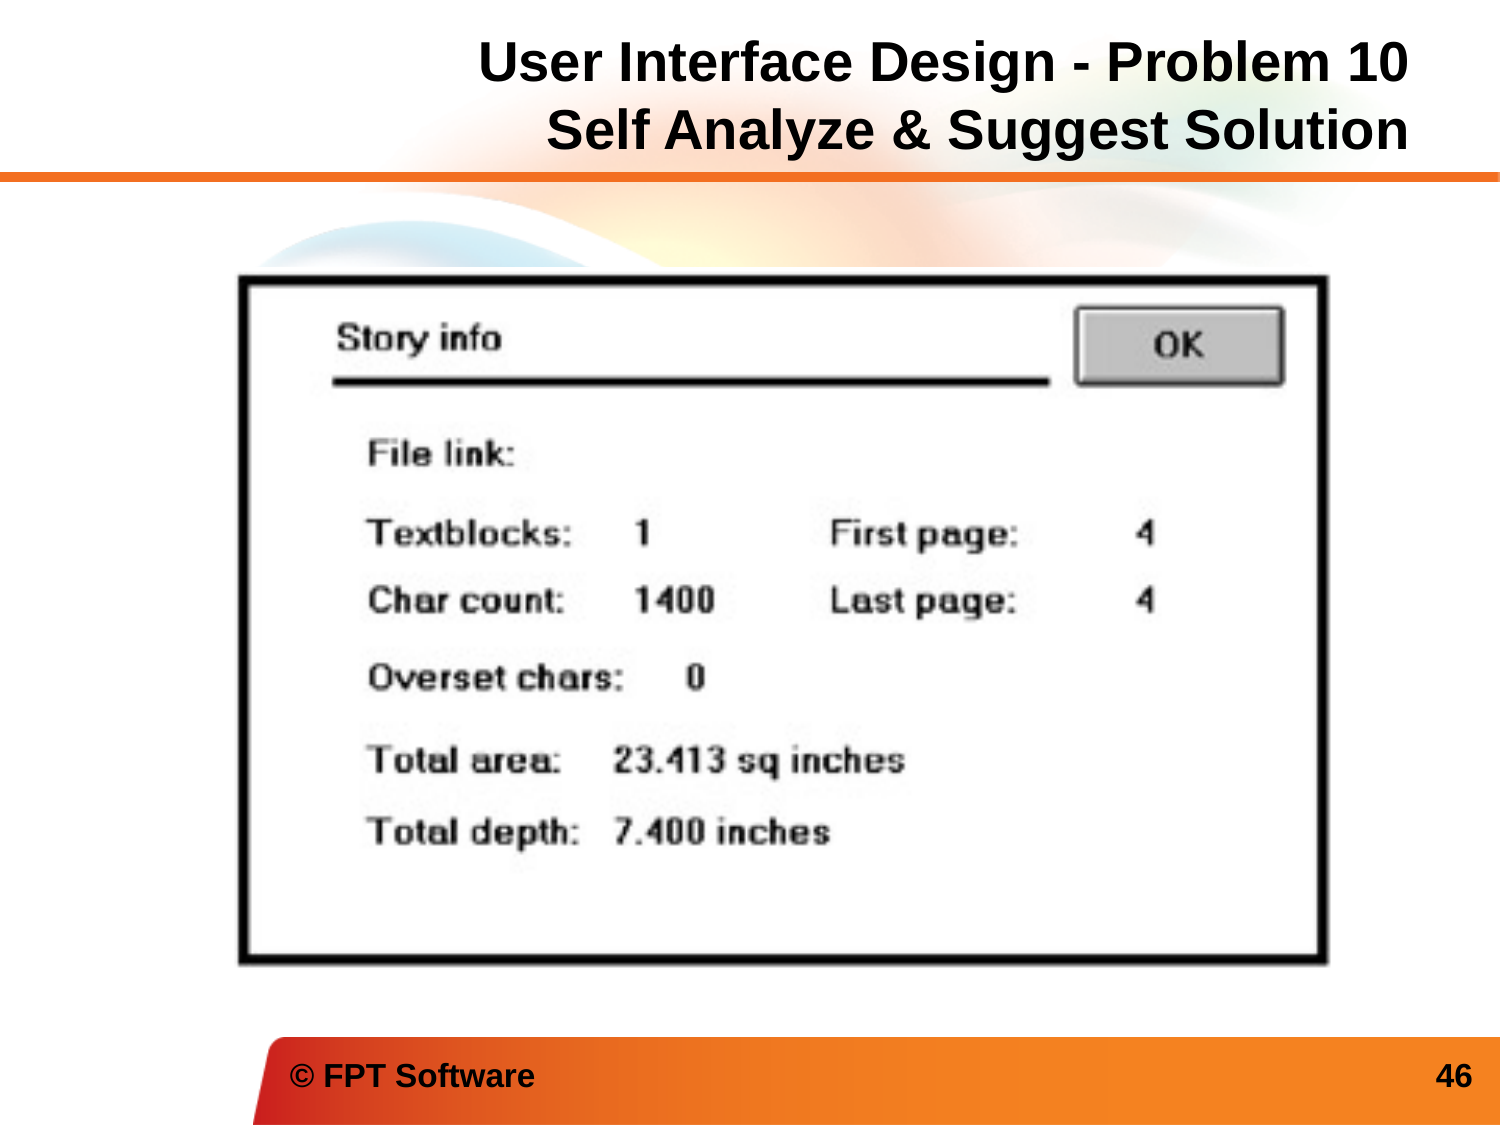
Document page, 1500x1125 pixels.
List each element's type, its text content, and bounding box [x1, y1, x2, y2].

picture [253, 1037, 1500, 1125]
picture [0, 0, 1500, 486]
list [229, 266, 1337, 974]
title User Interface Design - Problem 10 Self Analyze & Suggest Solution [437, 24, 1425, 161]
